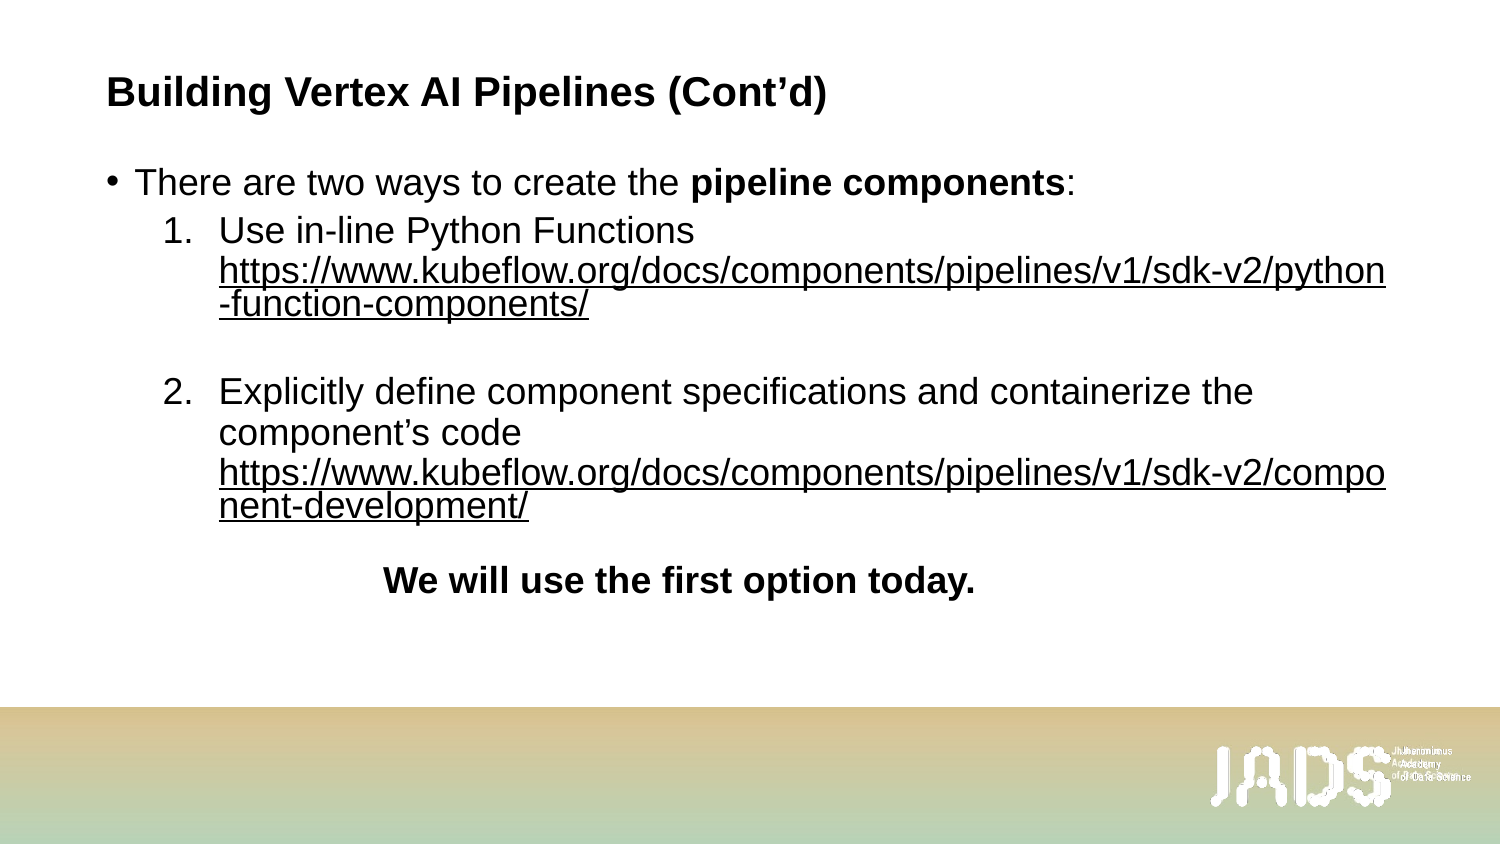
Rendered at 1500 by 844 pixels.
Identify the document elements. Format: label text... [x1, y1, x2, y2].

list There are two ways to create the pipeline components: Use in-line Python Functions https://www.kubeflow.org/docs/components/pipelines/v1/sdk-v2/python-function-components/ Explicitly define component specifications and containerize the component’s code https://www.kubeflow.org/docs/components/pipelines/v1/sdk-v2/component-development/ [106, 162, 1394, 681]
title Building Vertex AI Pipelines (Cont’d) [106, 70, 1394, 129]
picture [0, 707, 1500, 844]
text_box We will use the first option today. [368, 549, 992, 609]
